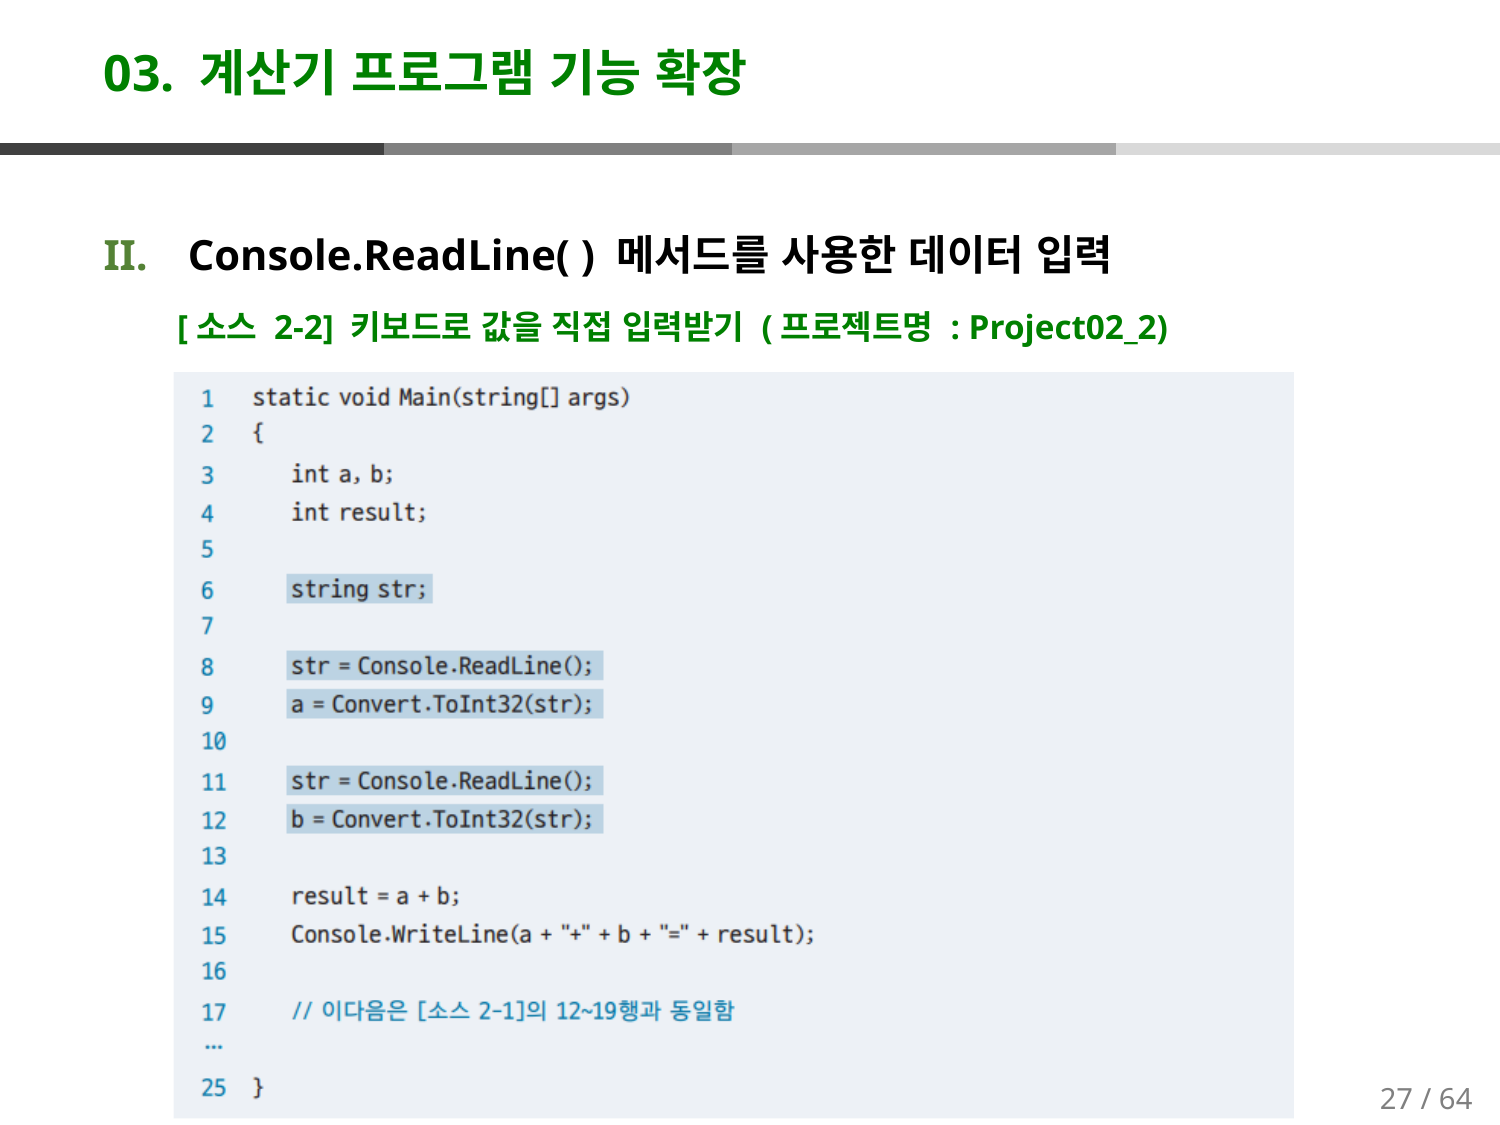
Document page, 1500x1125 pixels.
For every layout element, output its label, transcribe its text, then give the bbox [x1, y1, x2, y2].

list Console.ReadLine( ) 메서드를 사용한 데이터 입력 [소스 2-2] 키보드로 값을 직접 입력받기 (프로젝트명 : Project02_2) [88, 196, 1471, 1083]
picture [171, 372, 1294, 1120]
title 03. 계산기 프로그램 기능 확장 [88, 30, 1400, 121]
